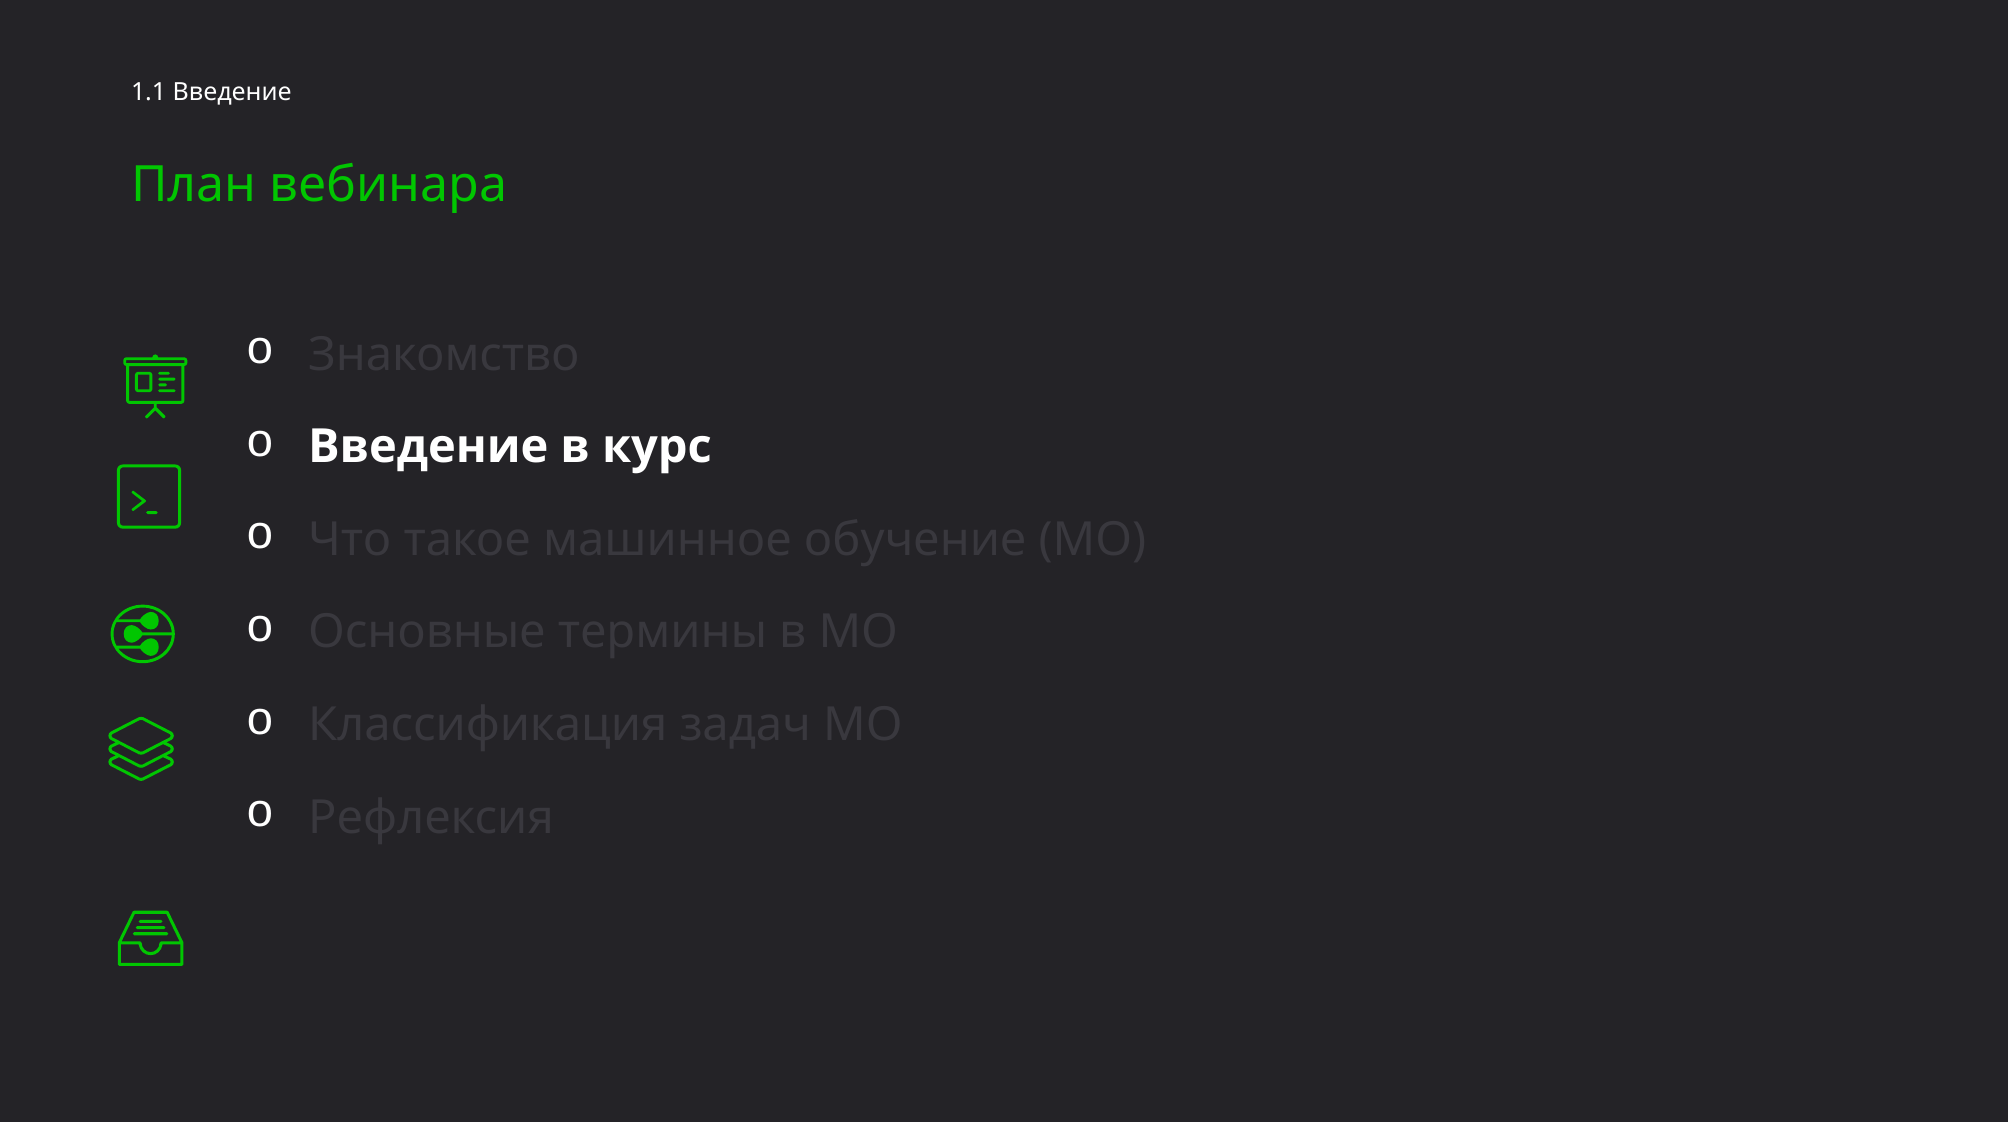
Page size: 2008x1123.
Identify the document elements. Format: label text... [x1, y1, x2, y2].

text_box 1.1 Введение [131, 55, 1150, 133]
text_box Знакомство Введение в курс Что такое машинное обучение (МО) Основные термины в МО Классификация задач МО Рефлексия [229, 314, 1387, 1088]
text_box [116, 464, 182, 529]
text_box [108, 716, 174, 781]
text_box [117, 910, 184, 966]
text_box [123, 354, 188, 419]
text_box [110, 604, 175, 664]
text_box План вебинара [131, 133, 1004, 281]
